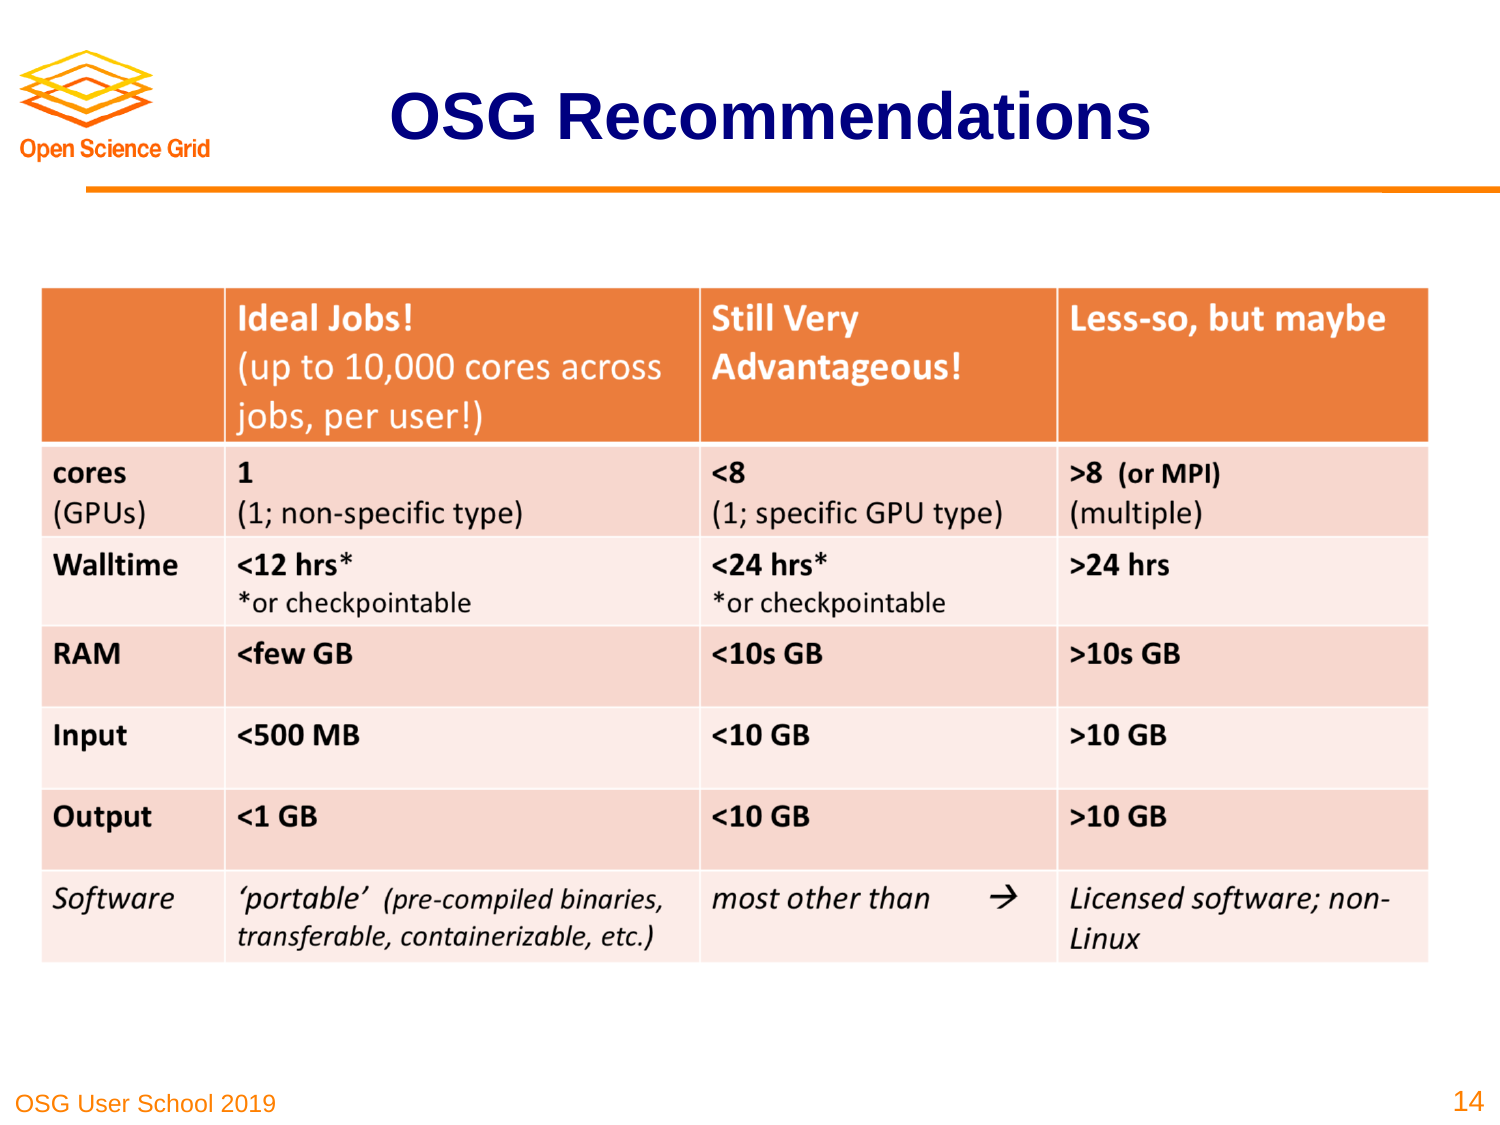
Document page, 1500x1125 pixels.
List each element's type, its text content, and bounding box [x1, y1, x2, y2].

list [34, 199, 1438, 1047]
title OSG Recommendations [201, 18, 1342, 198]
picture [0, 27, 201, 179]
slide_number 14 [1430, 1049, 1500, 1125]
